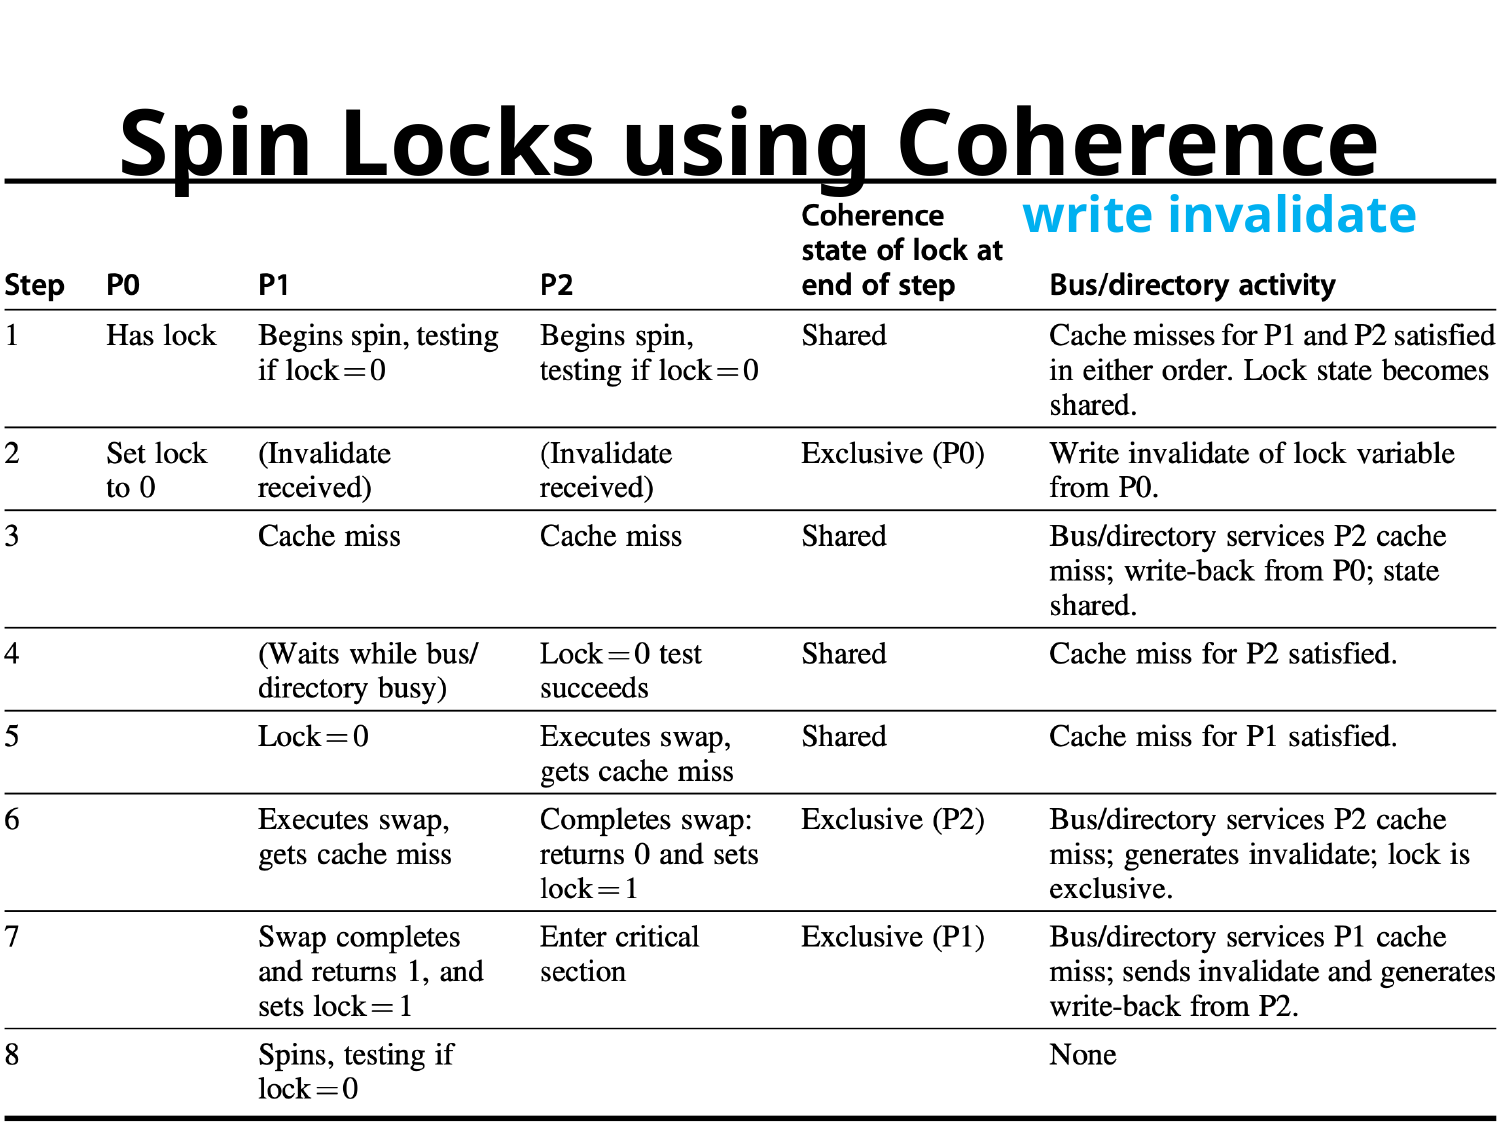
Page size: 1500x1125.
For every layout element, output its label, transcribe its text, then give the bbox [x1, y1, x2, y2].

picture [0, 174, 1500, 1125]
title Spin Locks using Coherence [0, 45, 1500, 174]
